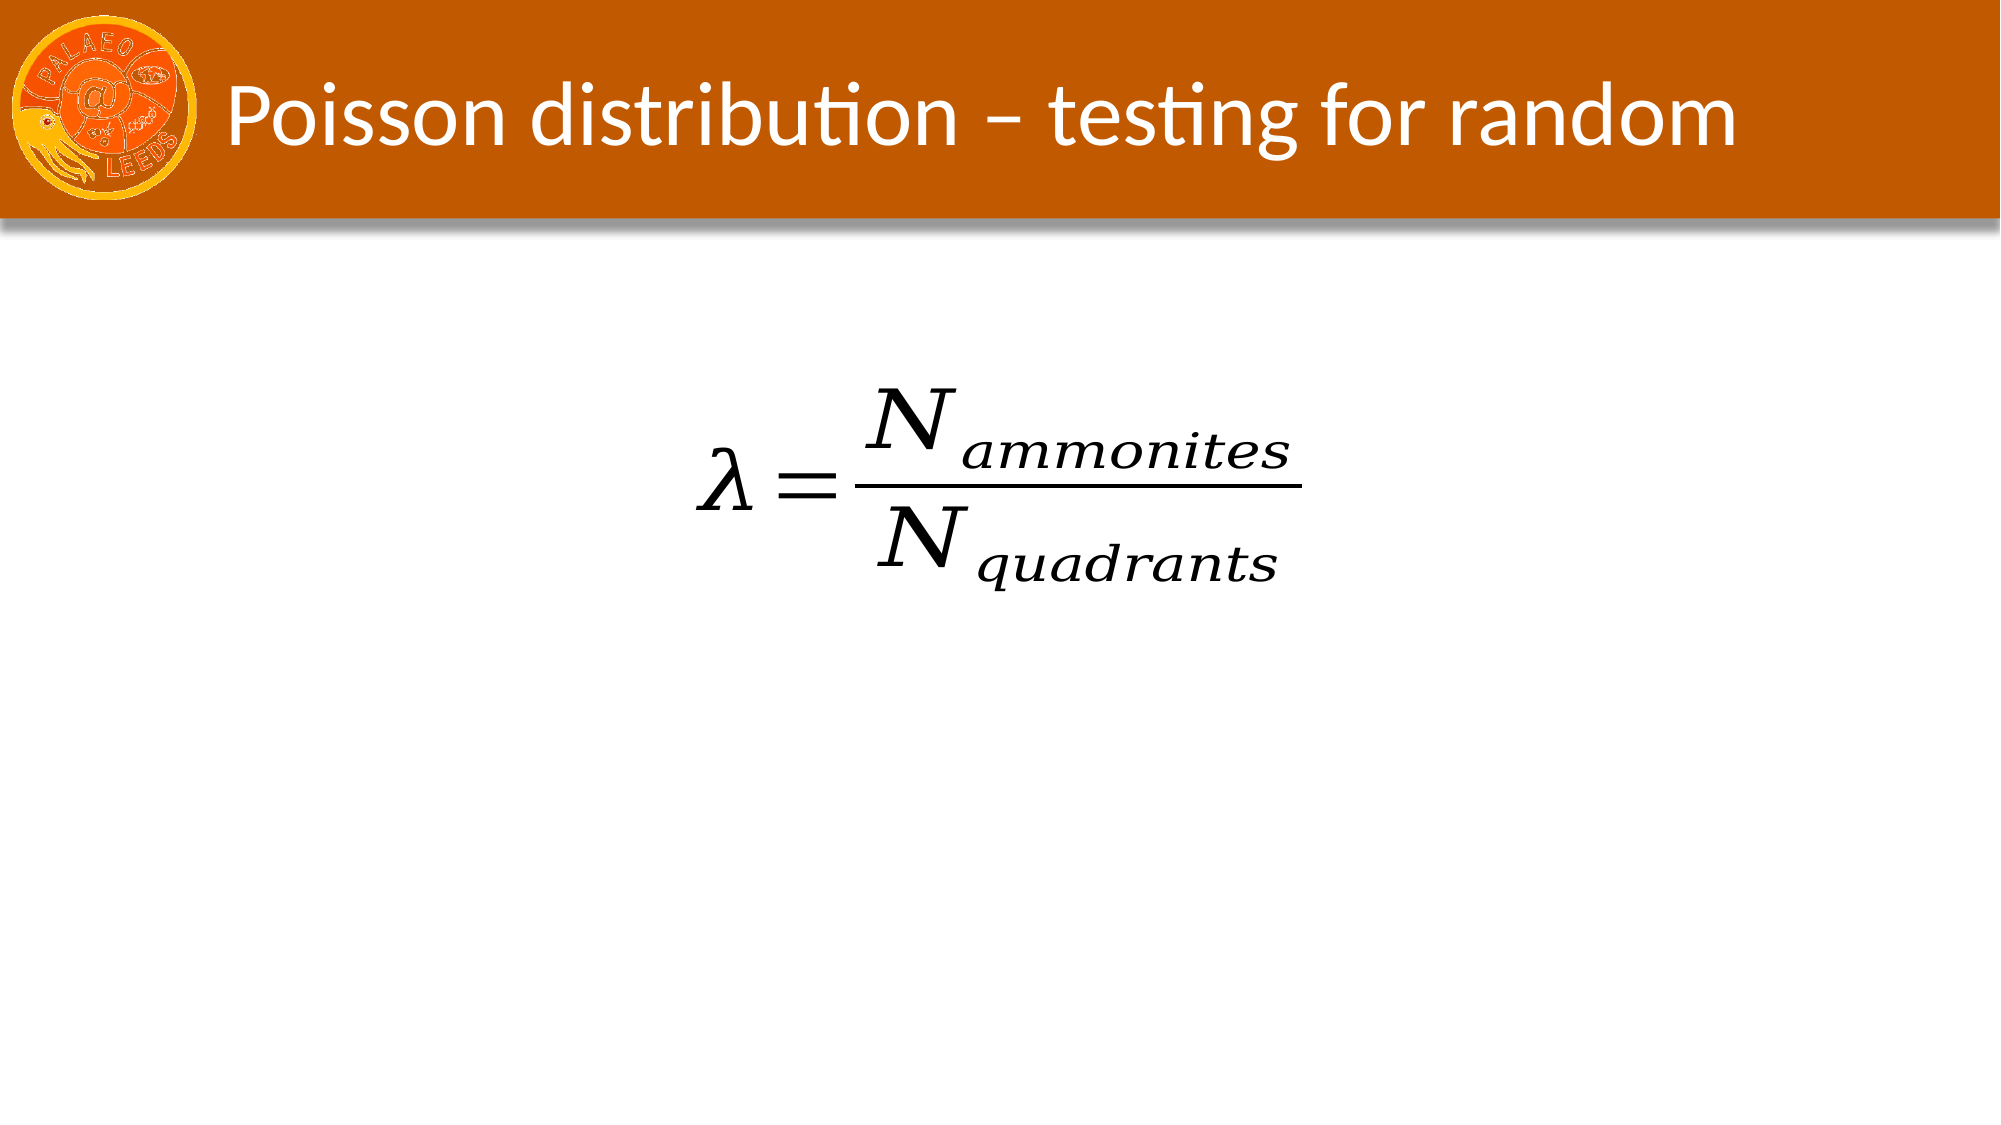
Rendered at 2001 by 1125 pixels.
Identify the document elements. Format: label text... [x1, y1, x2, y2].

text_box [0, 0, 2000, 219]
picture [11, 15, 197, 200]
text_box Poisson distribution – testing for random [210, 17, 2000, 201]
